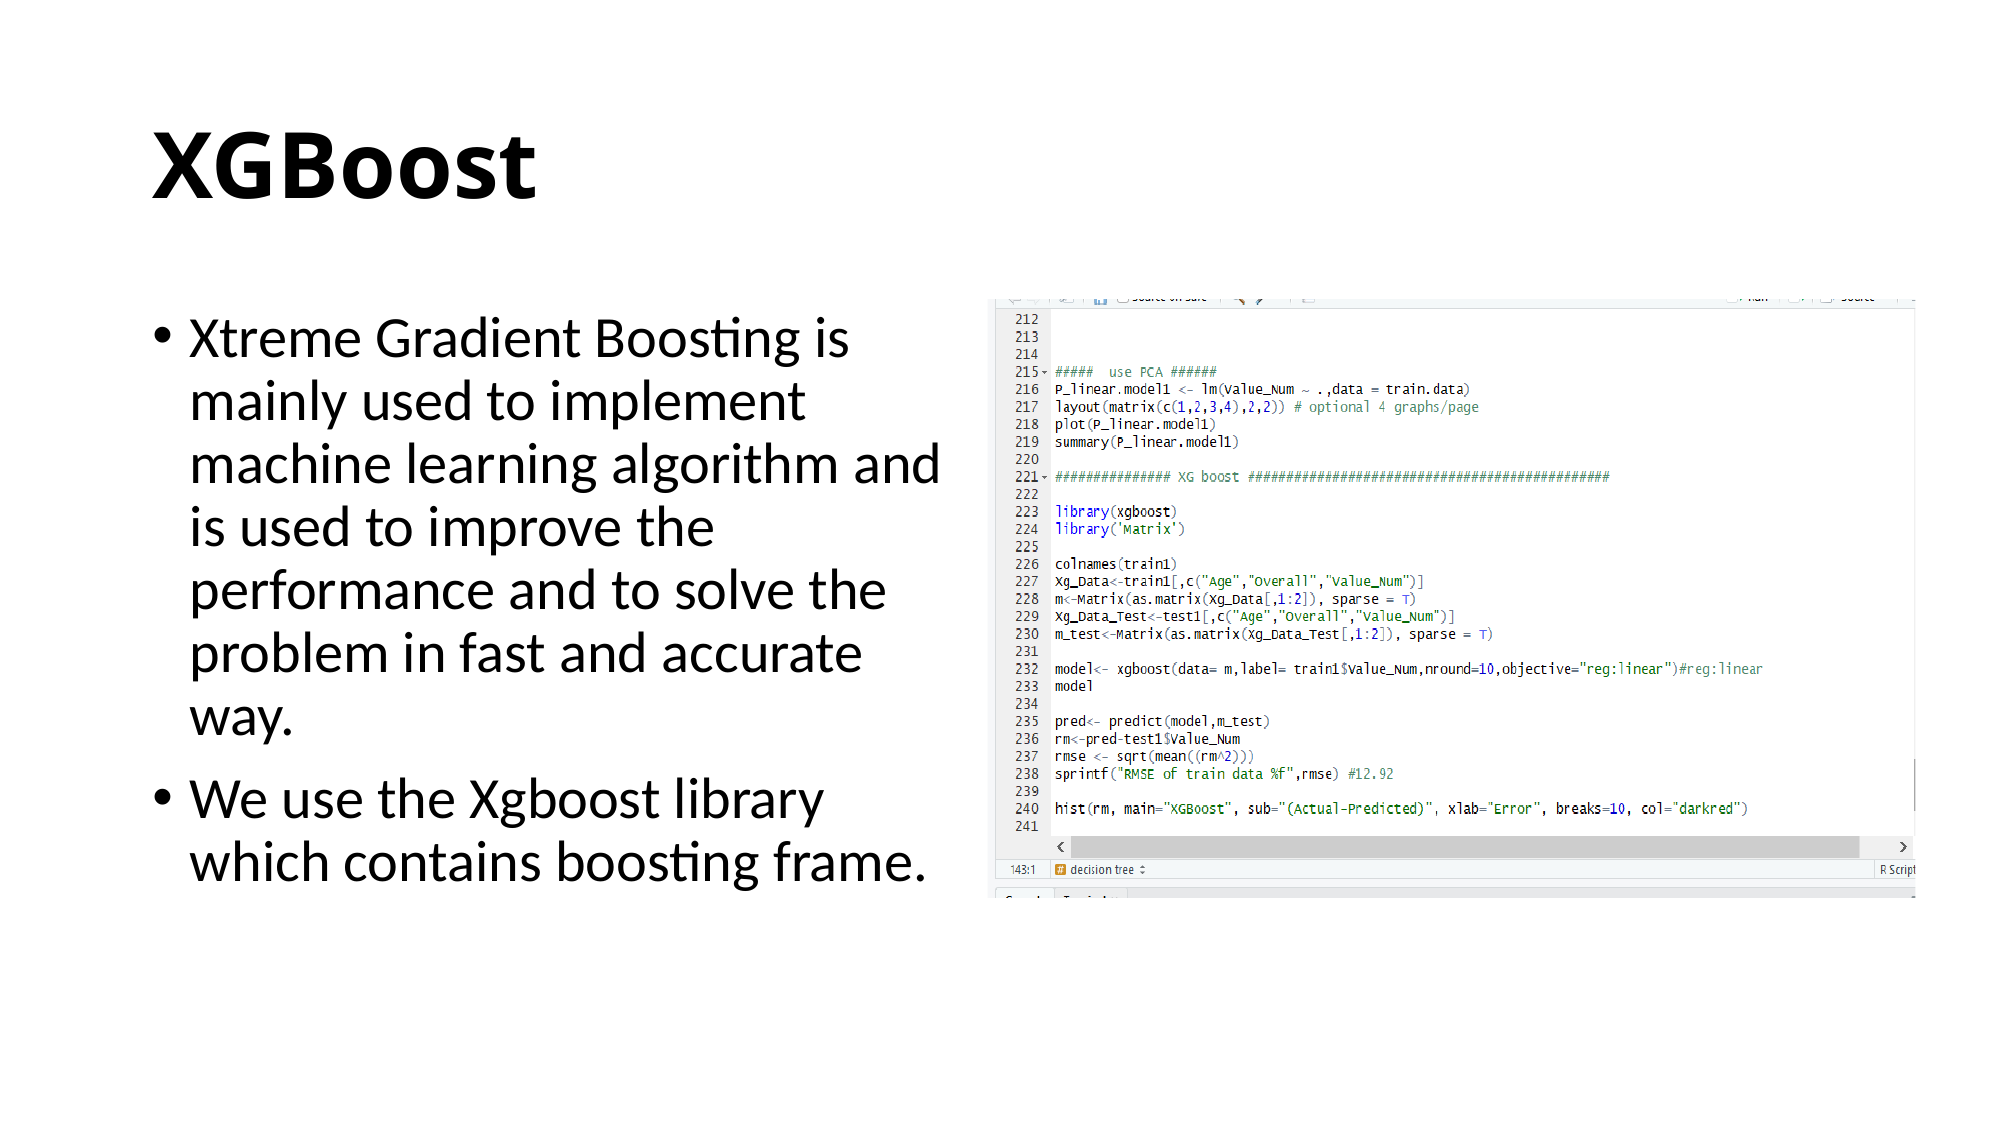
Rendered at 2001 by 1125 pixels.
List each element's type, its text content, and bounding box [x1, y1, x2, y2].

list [987, 299, 1916, 898]
title XGBoost [137, 59, 1863, 278]
list Xtreme Gradient Boosting is mainly used to implement machine learning algorithm and is used to improve the performance and to solve the problem in fast and accurate way. We use the Xgboost library which contains boosting frame. [137, 299, 988, 1014]
